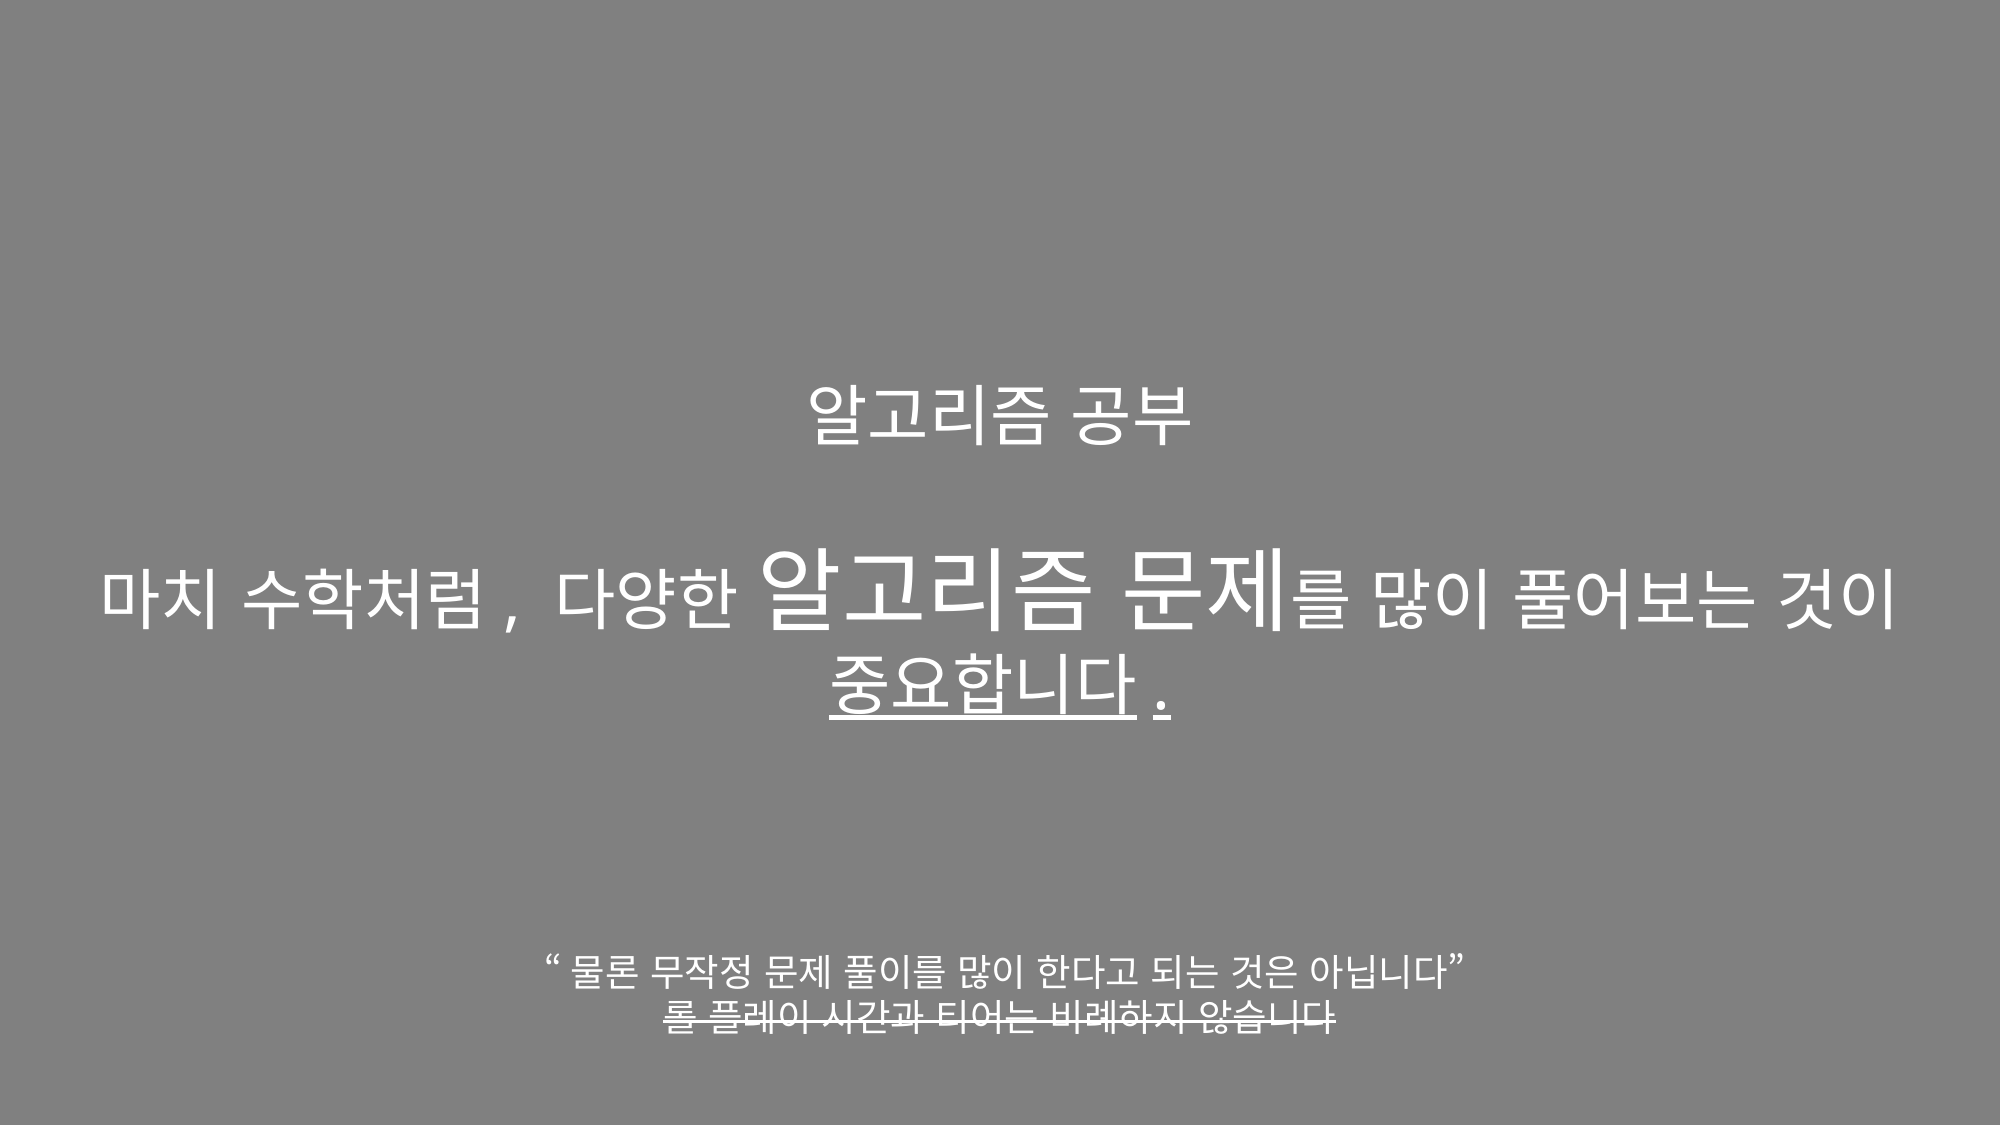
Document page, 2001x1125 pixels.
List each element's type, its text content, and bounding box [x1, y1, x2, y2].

text_box 알고리즘 공부 마치 수학처럼, 다양한 알고리즘 문제를 많이 풀어보는 것이 중요합니다. [84, 365, 1916, 891]
text_box “물론 무작정 문제 풀이를 많이 한다고 되는 것은 아닙니다” 롤 플레이 시간과 티어는 비례하지 않습니다 [518, 821, 1481, 1125]
